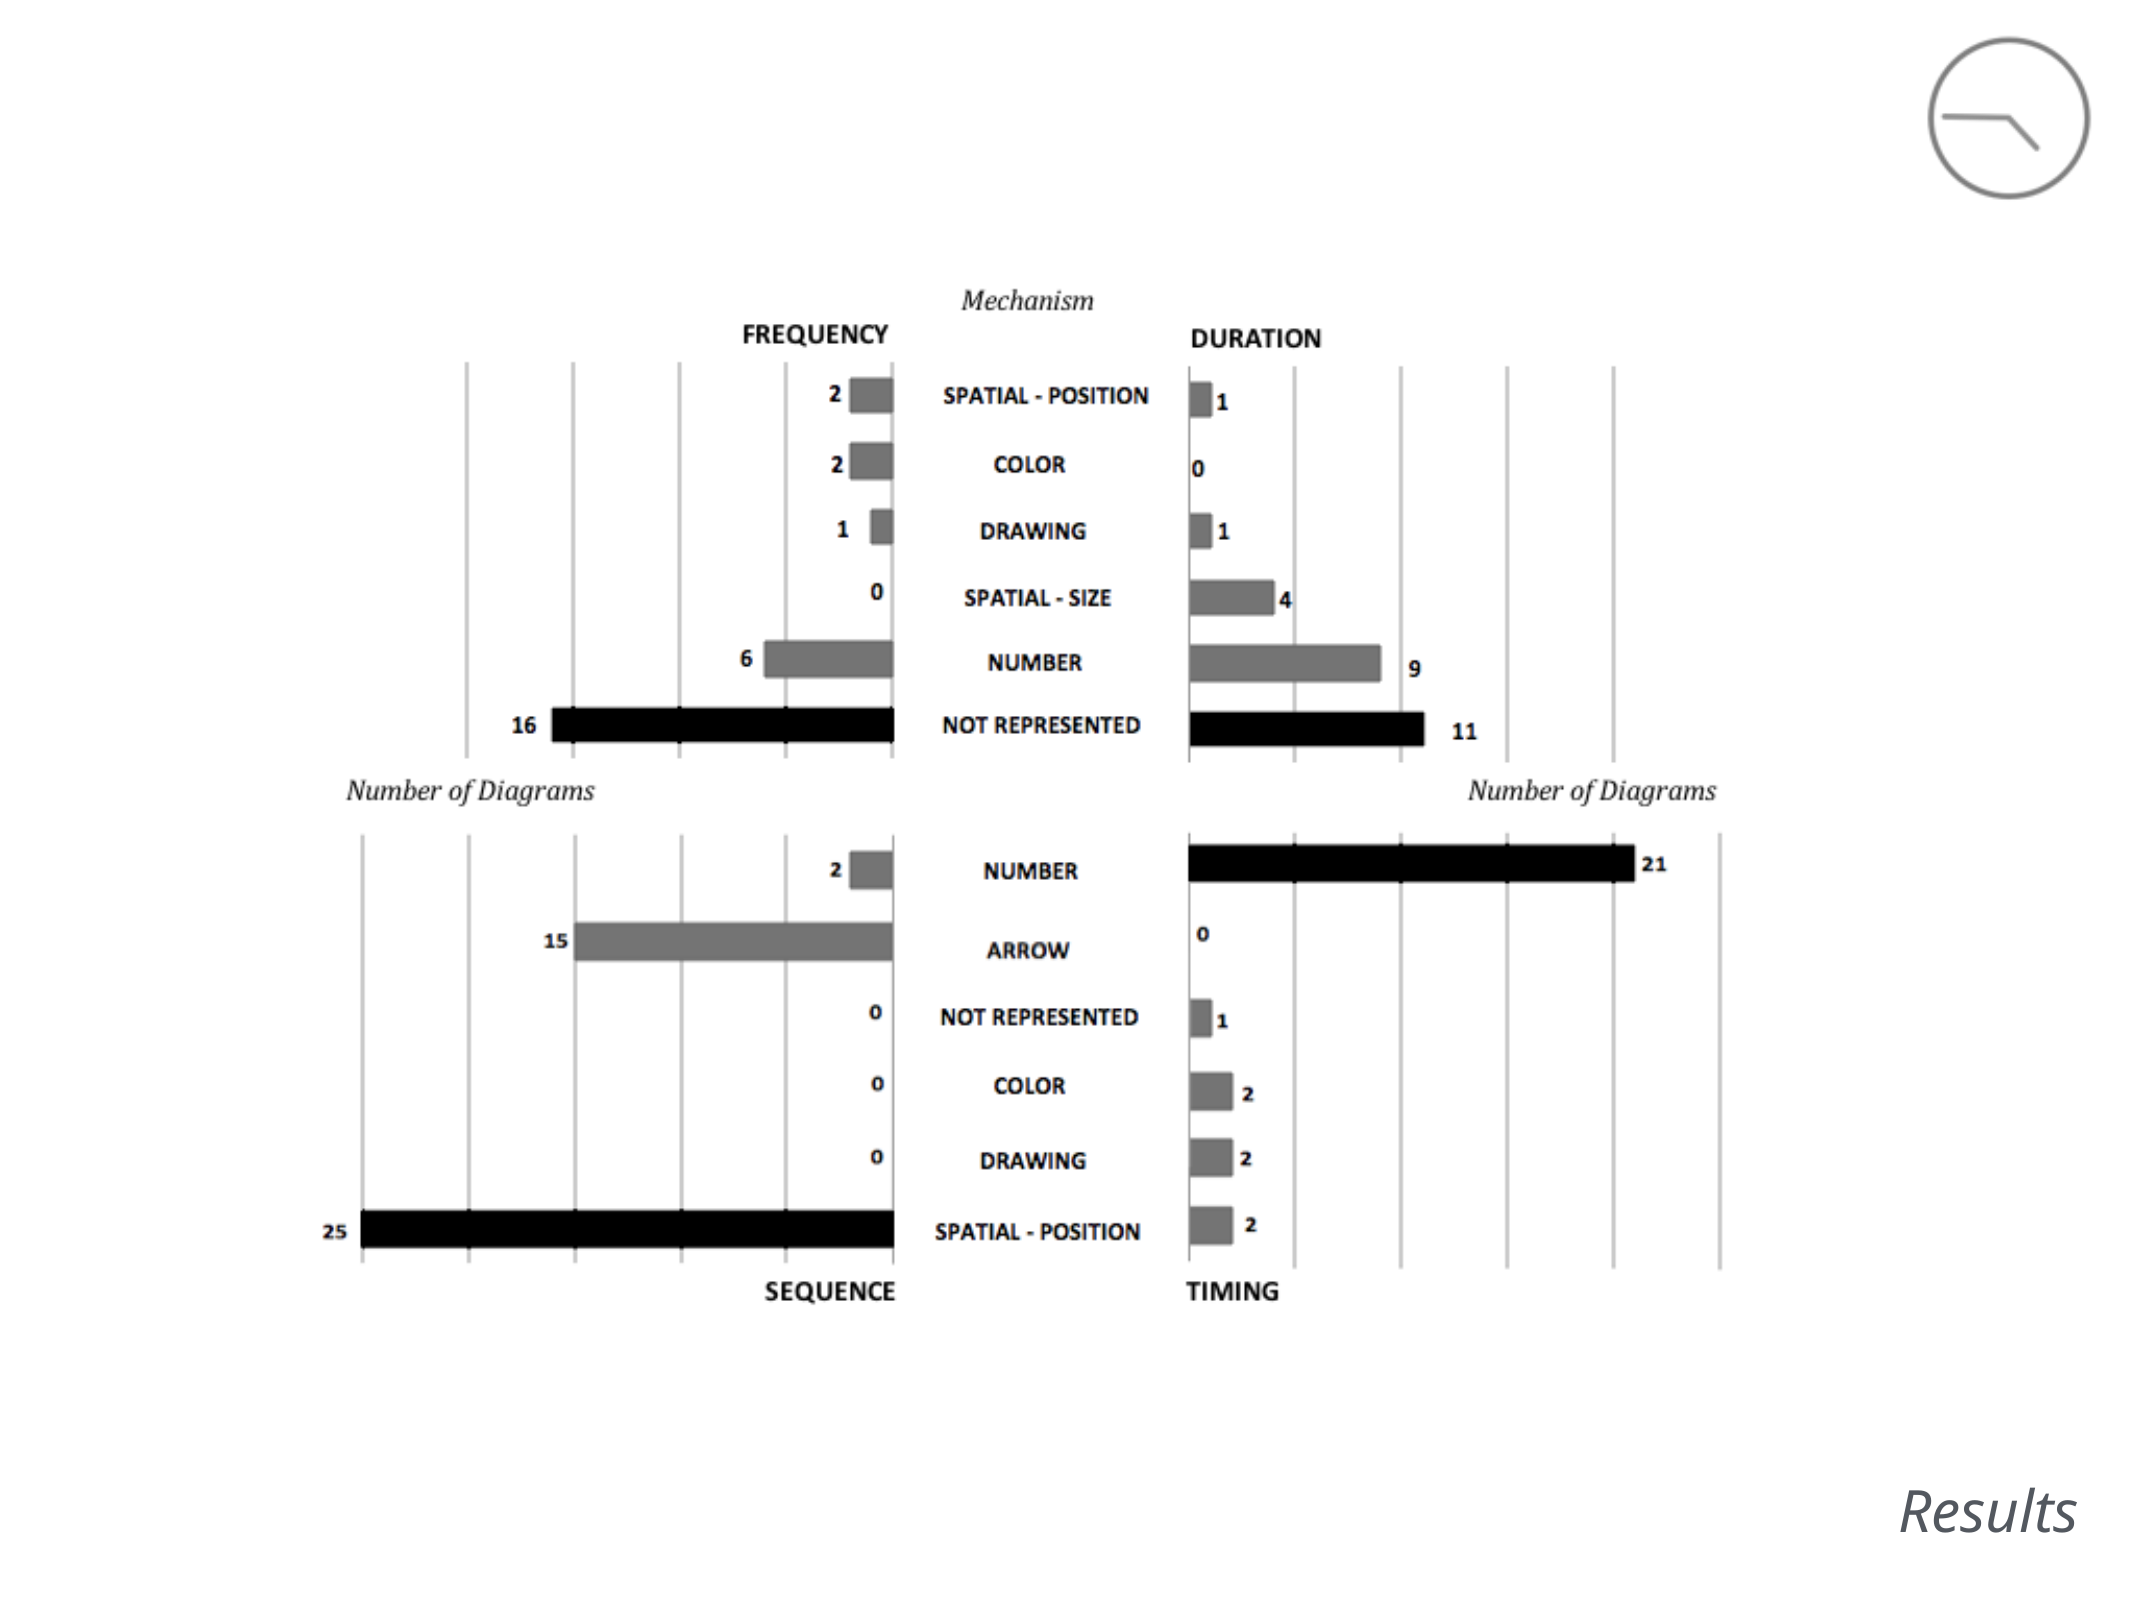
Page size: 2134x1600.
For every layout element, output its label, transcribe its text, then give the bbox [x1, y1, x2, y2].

text_box Results [362, 1473, 2080, 1544]
picture [311, 273, 1759, 1327]
picture [1899, 0, 2127, 225]
